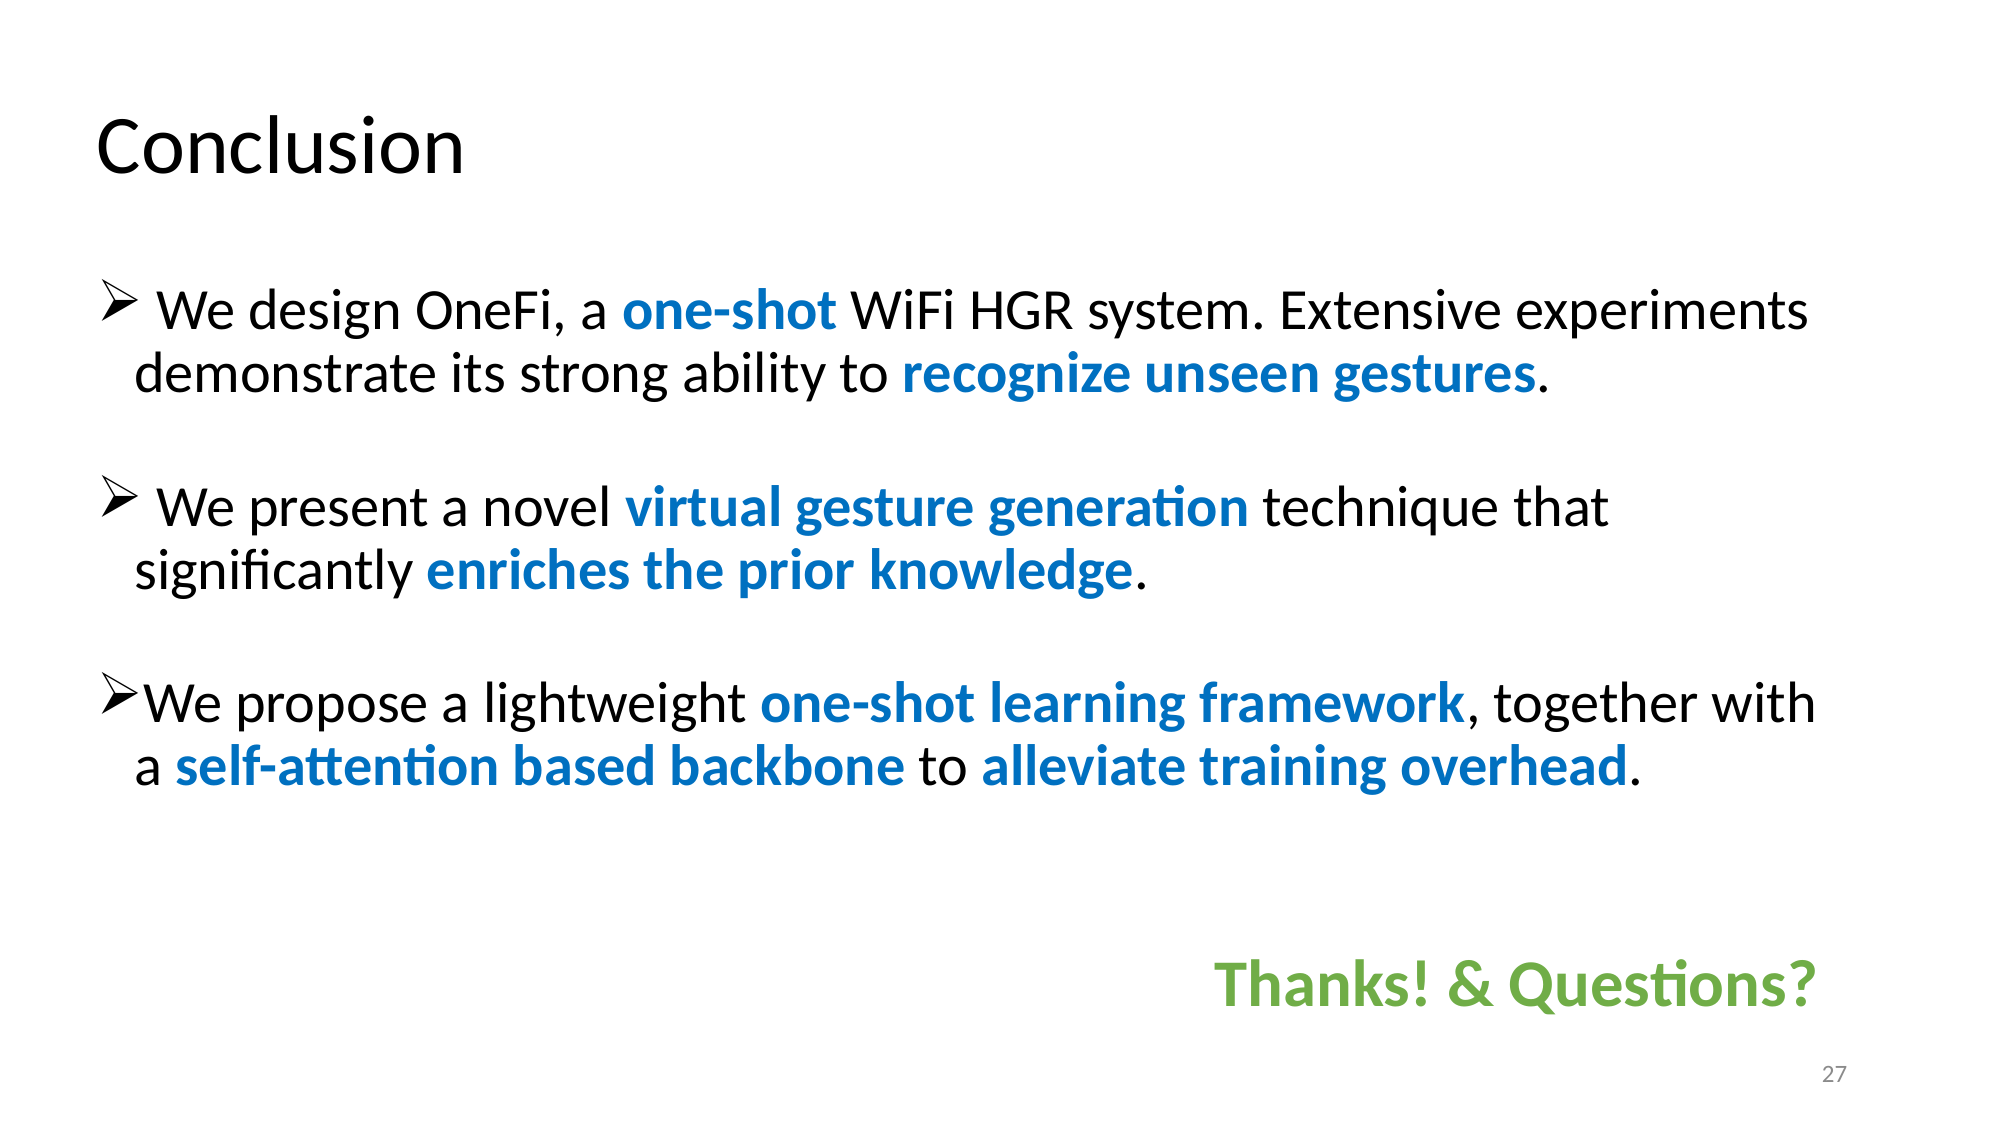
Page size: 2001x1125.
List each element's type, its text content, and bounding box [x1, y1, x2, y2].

title Conclusion [81, 51, 1863, 243]
list We design OneFi, a one-shot WiFi HGR system. Extensive experiments demonstrate its strong ability to recognize unseen gestures. We present a novel virtual gesture generation technique that significantly enriches the prior knowledge. We propose a lightweight one-shot learning framework, together with a self-attention based backbone to alleviate training overhead. [81, 272, 1863, 1014]
text_box Thanks! & Questions? [1199, 932, 1896, 1028]
slide_number 27 [1412, 1042, 1863, 1103]
